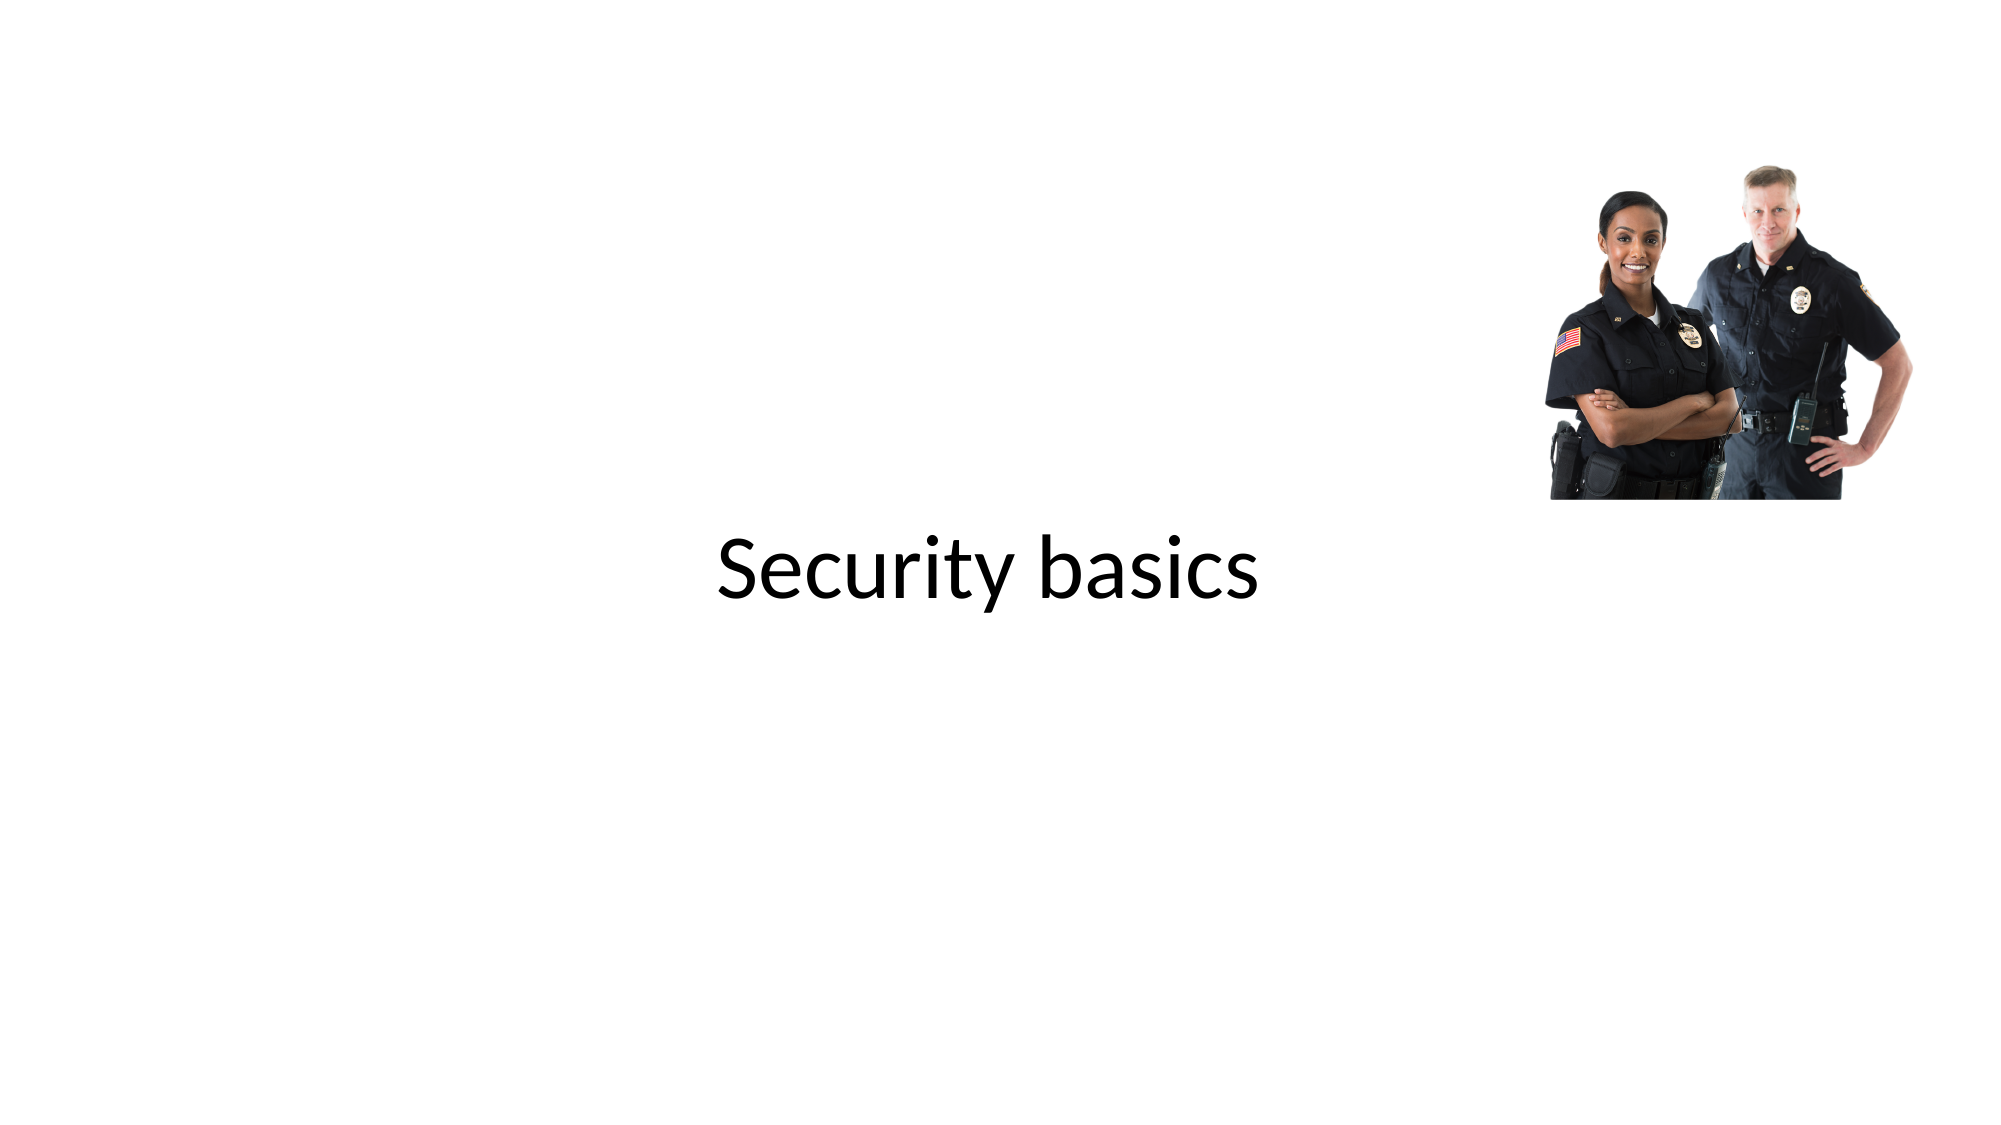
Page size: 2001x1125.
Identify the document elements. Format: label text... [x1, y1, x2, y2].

text_box Security basics [701, 499, 1277, 624]
picture [1544, 164, 1914, 500]
